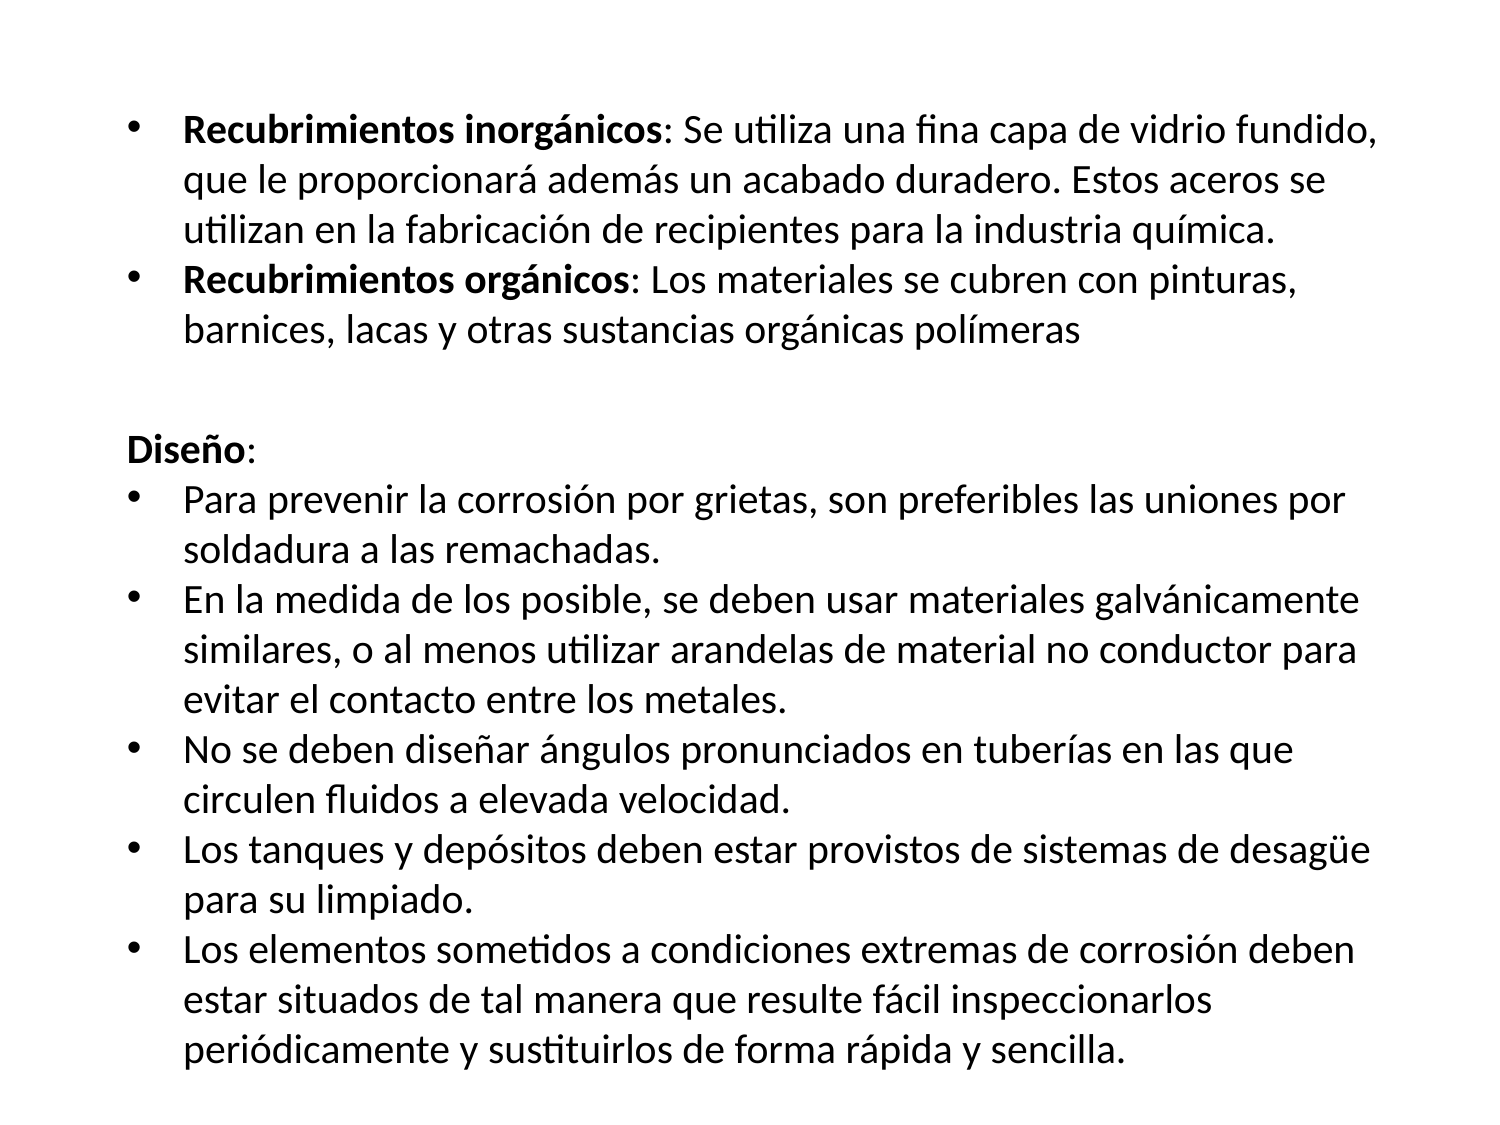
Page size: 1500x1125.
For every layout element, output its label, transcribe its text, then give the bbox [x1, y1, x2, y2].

text_box Diseño: Para prevenir la corrosión por grietas, son preferibles las uniones por soldadura a las remachadas. En la medida de los posible, se deben usar materiales galvánicamente similares, o al menos utilizar arandelas de material no conductor para evitar el contacto entre los metales. No se deben diseñar ángulos pronunciados en tuberías en las que circulen fluidos a elevada velocidad. Los tanques y depósitos deben estar provistos de sistemas de desagüe para su limpiado. Los elementos sometidos a condiciones extremas de corrosión deben estar situados de tal manera que resulte fácil inspeccionarlos periódicamente y sustituirlos de forma rápida y sencilla. [112, 414, 1424, 1080]
text_box Recubrimientos inorgánicos: Se utiliza una fina capa de vidrio fundido, que le proporcionará además un acabado duradero. Estos aceros se utilizan en la fabricación de recipientes para la industria química. Recubrimientos orgánicos: Los materiales se cubren con pinturas, barnices, lacas y otras sustancias orgánicas polímeras [112, 94, 1424, 359]
